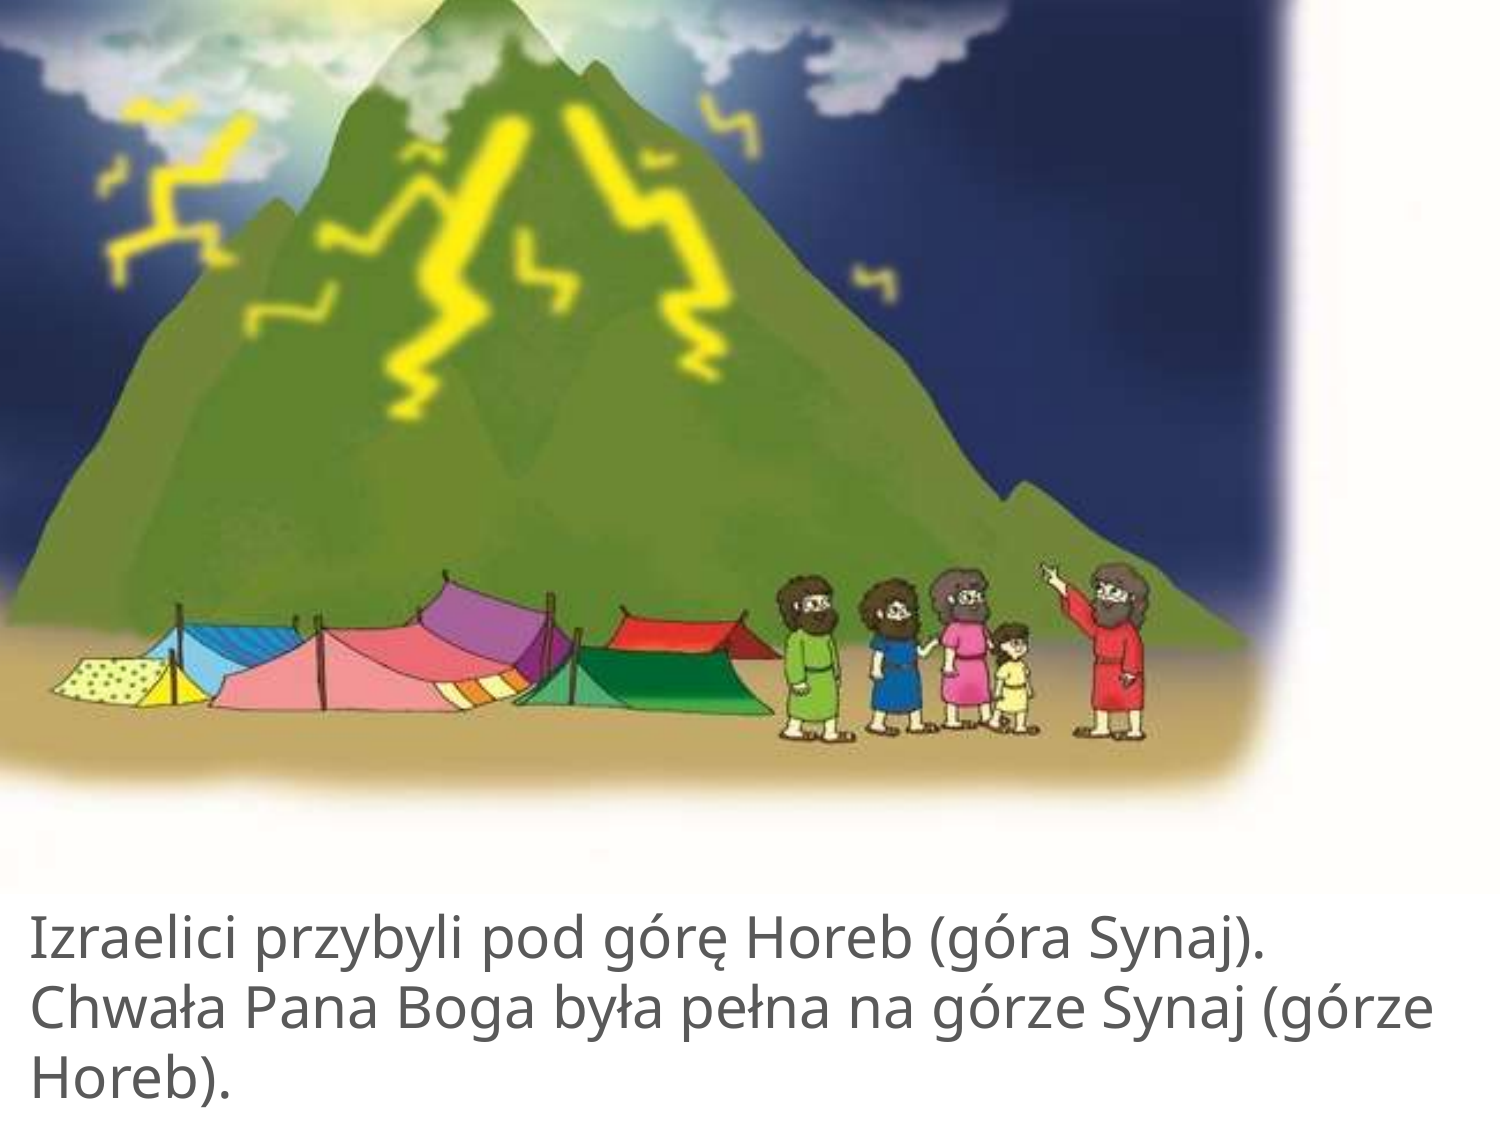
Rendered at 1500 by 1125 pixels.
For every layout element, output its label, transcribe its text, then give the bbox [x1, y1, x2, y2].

picture [0, 0, 1500, 894]
text_box Izraelici przybyli pod górę Horeb (góra Synaj). Chwała Pana Boga była pełna na górze Synaj (górze Horeb). [14, 902, 1486, 1118]
